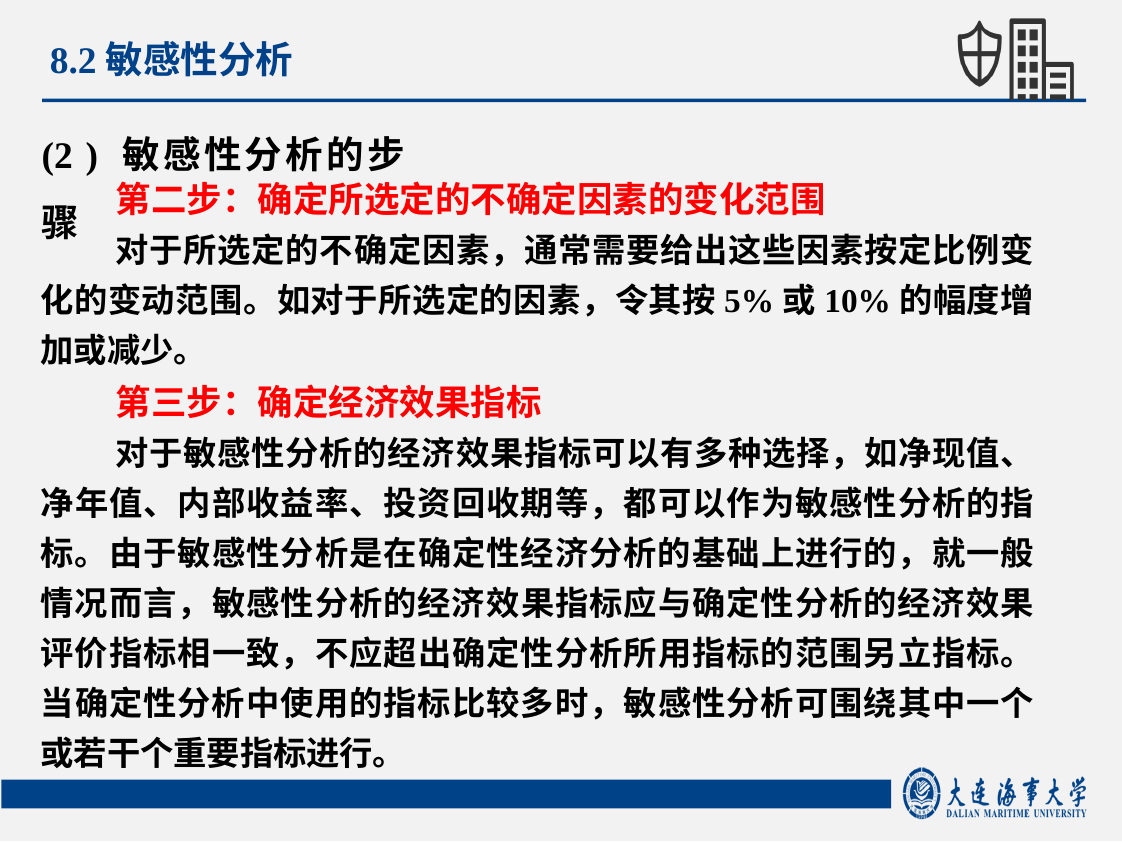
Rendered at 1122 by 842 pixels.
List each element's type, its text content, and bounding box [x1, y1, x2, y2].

text_box 8.2敏感性分析 [38, 30, 305, 87]
text_box (2 ) 敏感性分析的步骤 [26, 101, 420, 184]
picture [957, 18, 1074, 100]
text_box 第二步：确定所选定的不确定因素的变化范围 对于所选定的不确定因素，通常需要给出这些因素按定比例变化的变动范围。如对于所选定的因素，令其按5%或10%的幅度增加或减少。 第三步：确定经济效果指标 对于敏感性分析的经济效果指标可以有多种选择，如净现值、净年值、内部收益率、投资回收期等，都可以作为敏感性分析的指标。由于敏感性分析是在确定性经济分析的基础上进行的，就一般情况而言，敏感性分析的经济效果指标应与确定性分析的经济效果评价指标相一致，不应超出确定性分析所用指标的范围另立指标。当确定性分析中使用的指标比较多时，敏感性分析可围绕其中一个或若干个重要指标进行。 [29, 160, 1046, 778]
picture [902, 767, 1087, 820]
